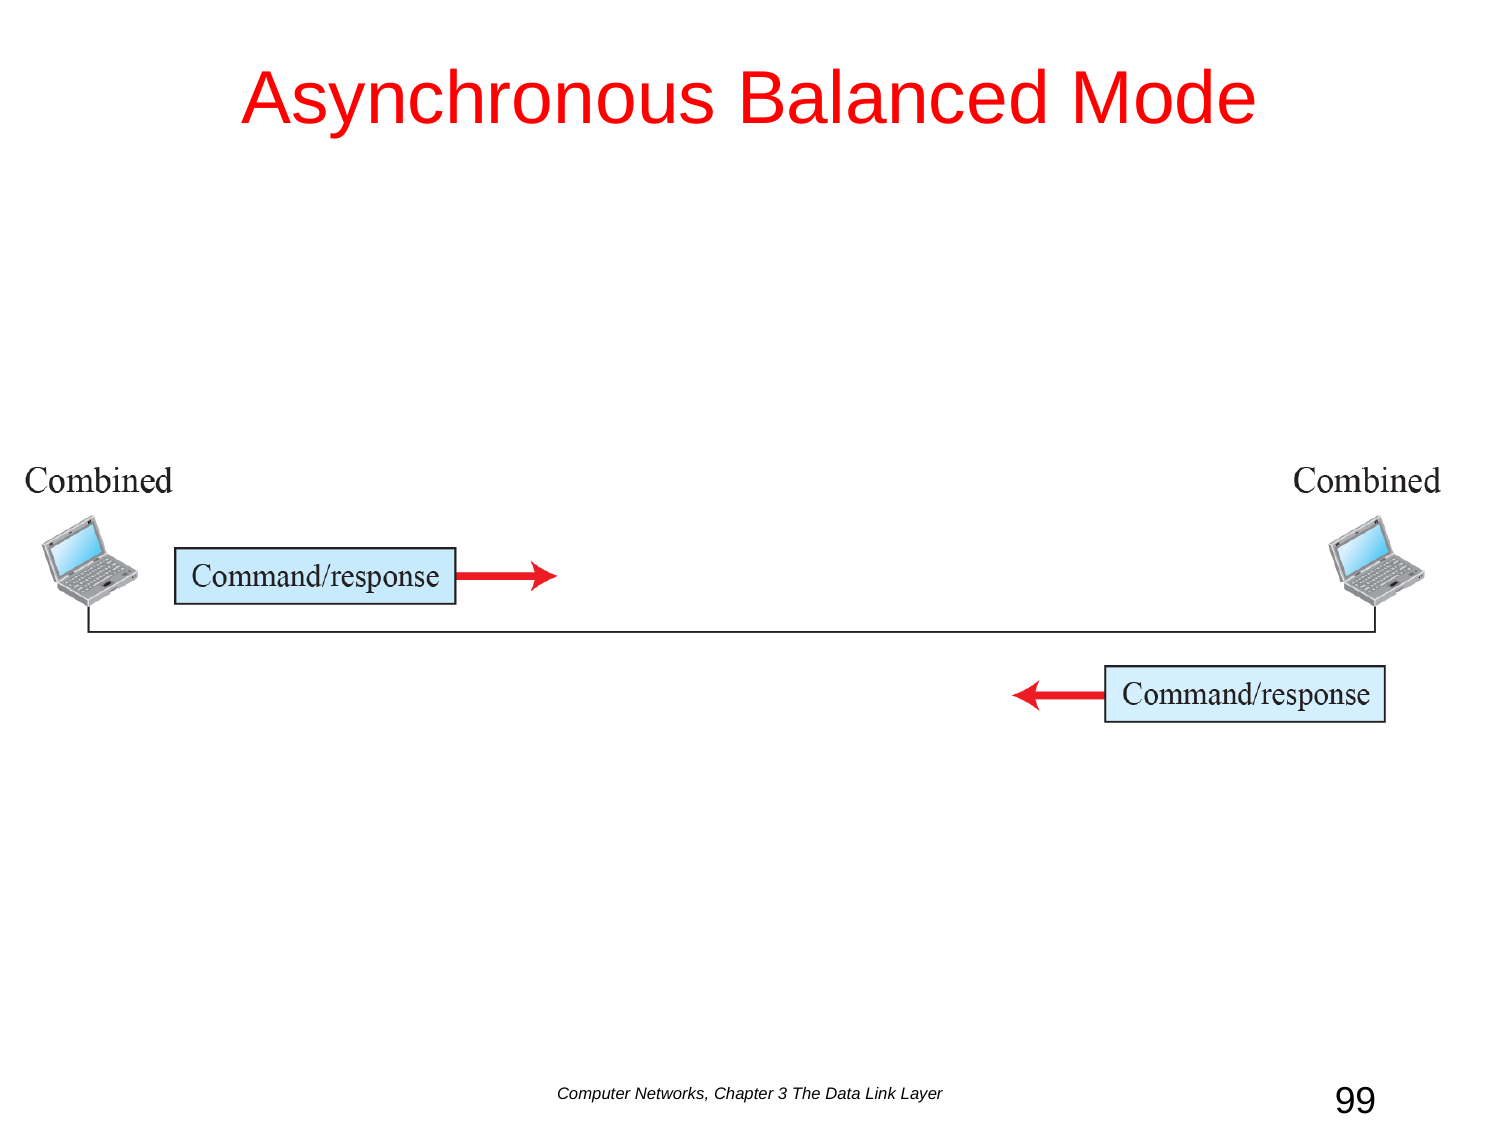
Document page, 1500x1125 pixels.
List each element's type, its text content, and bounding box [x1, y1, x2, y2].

footer Computer Networks, Chapter 3 The Data Link Layer [0, 1074, 1500, 1125]
picture [1012, 665, 1386, 723]
title Asynchronous Balanced Mode [0, 0, 1500, 188]
picture [24, 462, 1441, 633]
